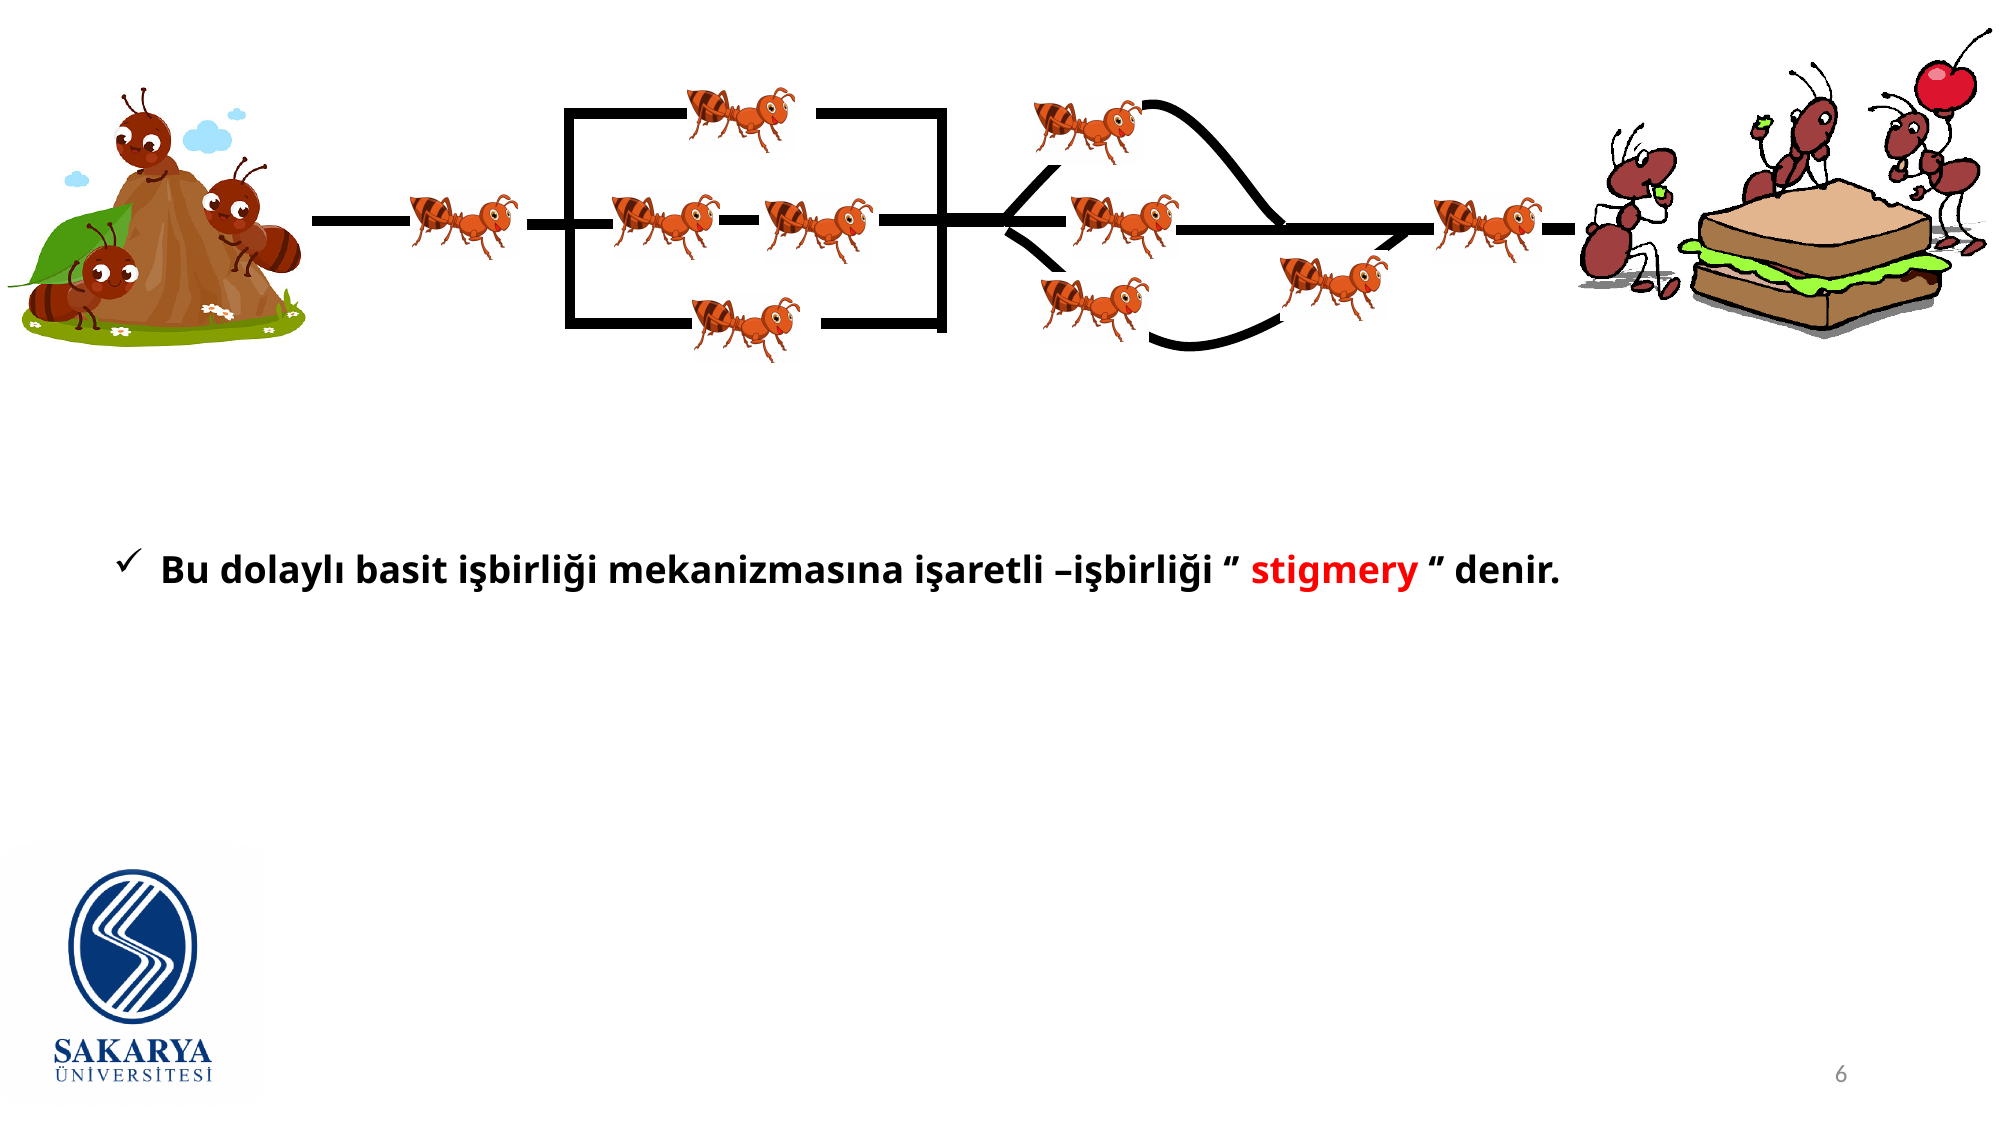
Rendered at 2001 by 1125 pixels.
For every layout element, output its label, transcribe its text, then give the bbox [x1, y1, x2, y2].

text_box [946, 214, 1003, 226]
text_box [1286, 224, 1434, 235]
text_box Bu dolaylı basit işbirliği mekanizmasına işaretli –işbirliği ‘’ stigmery ‘’ denir. [98, 494, 1837, 669]
text_box [564, 109, 574, 230]
text_box [1179, 225, 1285, 235]
picture [1434, 0, 2000, 365]
picture [692, 292, 800, 363]
picture [0, 61, 312, 373]
text_box [1006, 230, 1403, 348]
picture [687, 82, 795, 153]
text_box [822, 319, 937, 328]
text_box [575, 319, 692, 328]
text_box [568, 109, 687, 118]
picture [1071, 189, 1179, 259]
text_box [999, 103, 1283, 225]
text_box [937, 108, 947, 212]
text_box [880, 214, 937, 226]
text_box [720, 215, 758, 225]
picture [1280, 250, 1388, 321]
picture [0, 842, 266, 1108]
picture [1034, 94, 1142, 165]
text_box [937, 212, 947, 333]
text_box [528, 220, 564, 229]
slide_number 6 [1412, 1042, 1863, 1103]
text_box [1006, 217, 1065, 226]
text_box [817, 109, 937, 118]
picture [765, 193, 873, 264]
text_box [312, 216, 410, 226]
picture [410, 189, 518, 260]
picture [1041, 272, 1149, 342]
text_box [565, 227, 575, 328]
text_box [574, 219, 612, 229]
picture [612, 189, 720, 260]
